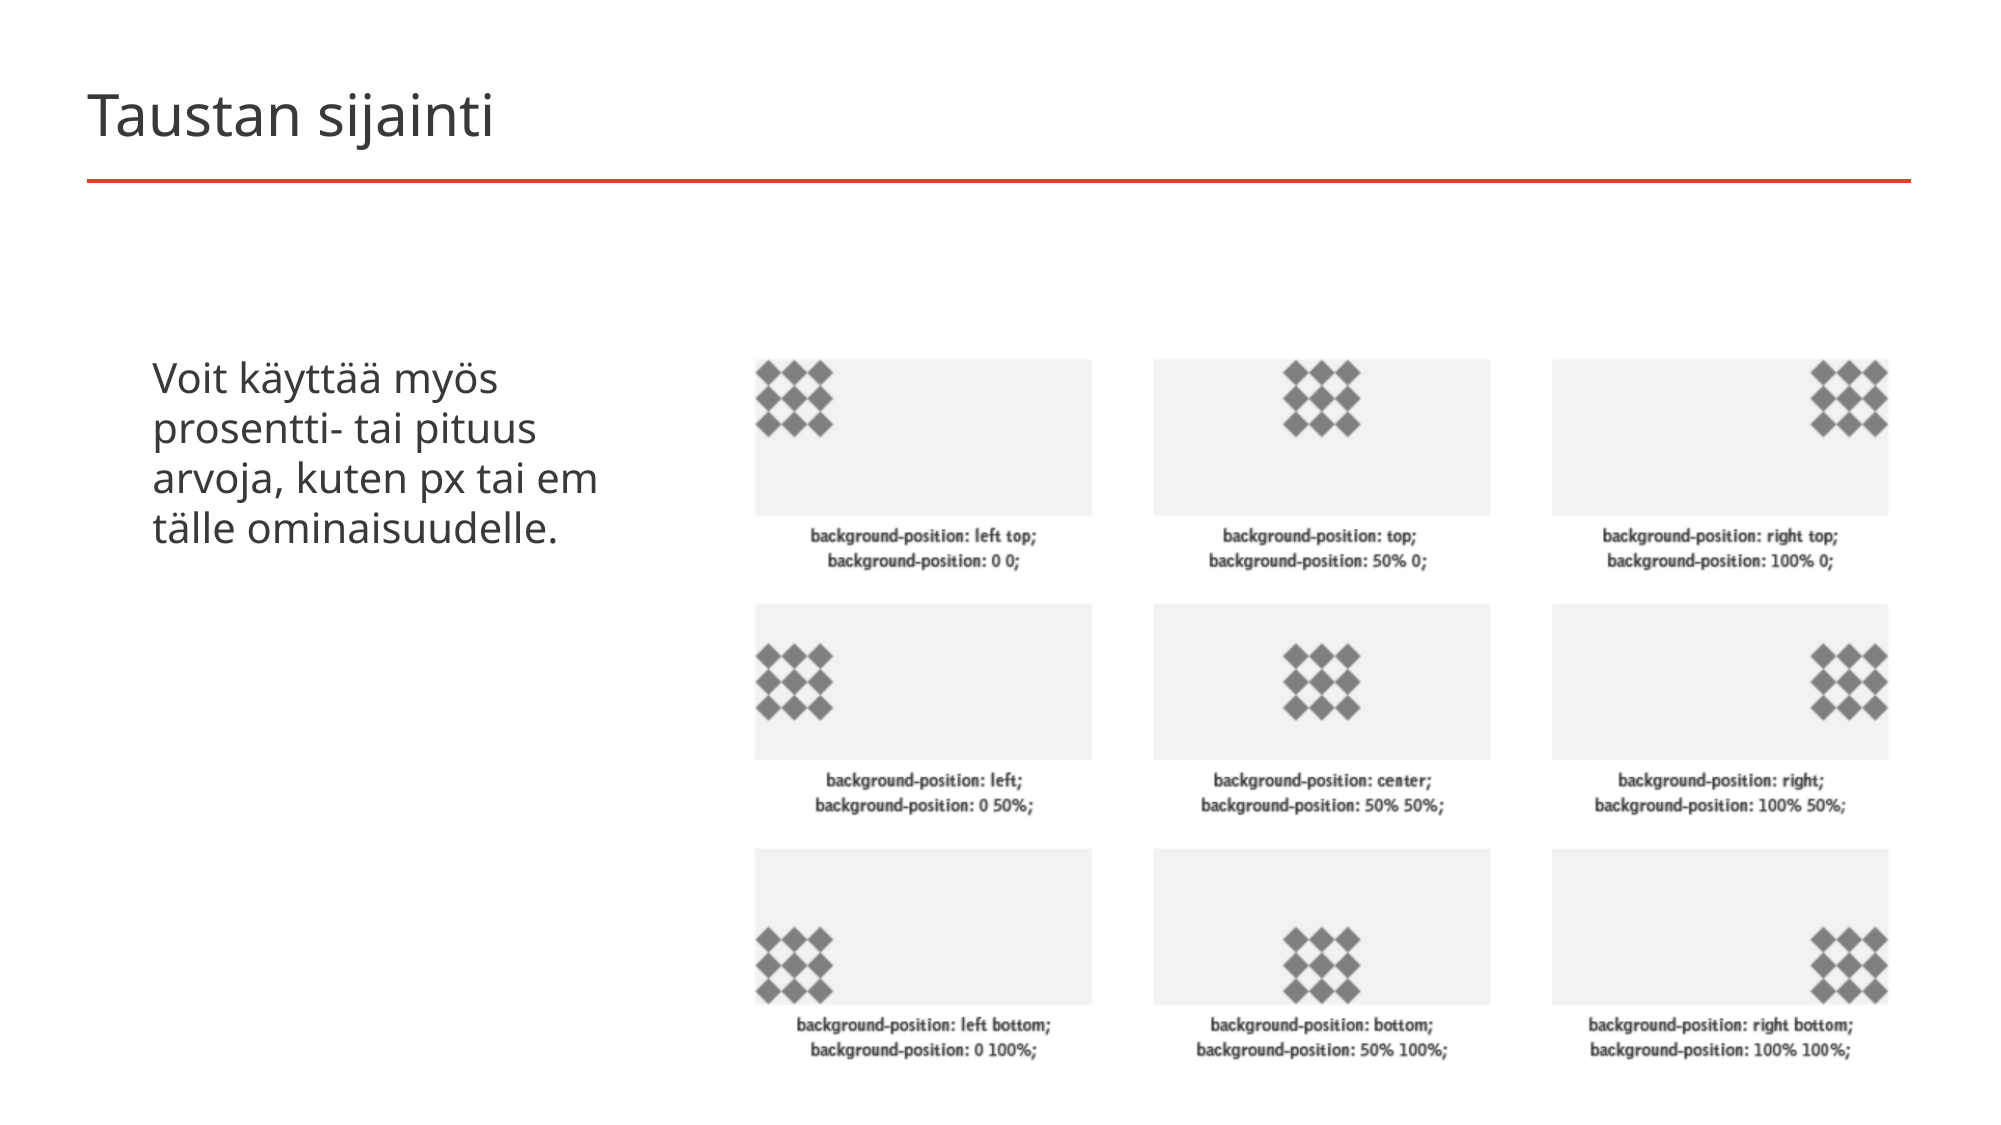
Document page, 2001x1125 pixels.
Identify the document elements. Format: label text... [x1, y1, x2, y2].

picture [714, 343, 1910, 1101]
title Taustan sijainti [72, 70, 1912, 163]
list Voit käyttää myös prosentti- tai pituus arvoja, kuten px tai em tälle ominaisuudelle. [137, 343, 659, 1000]
